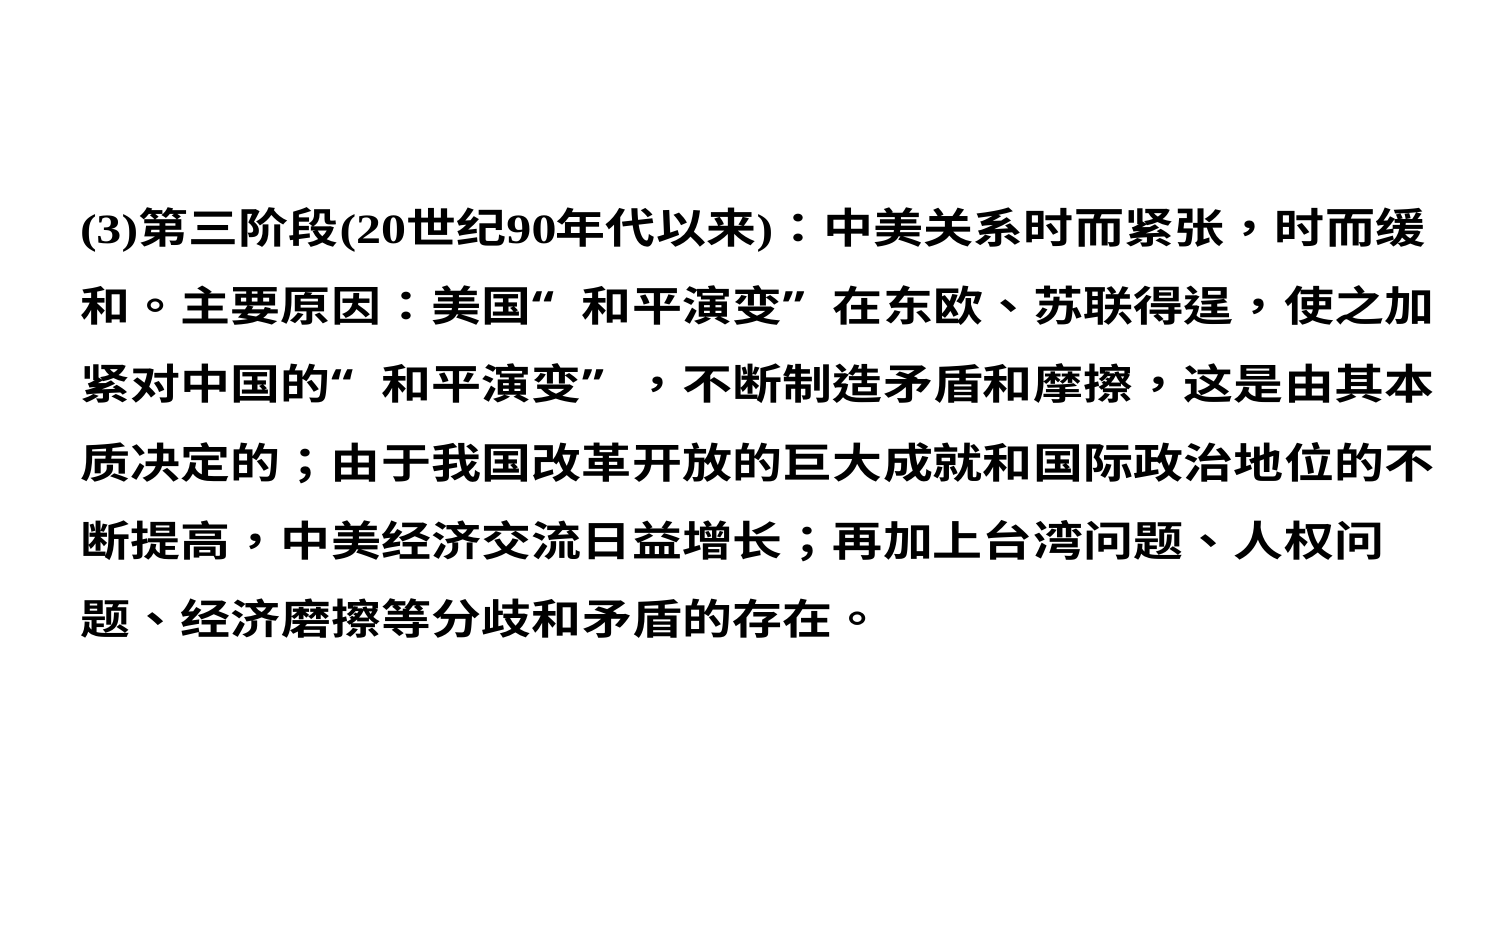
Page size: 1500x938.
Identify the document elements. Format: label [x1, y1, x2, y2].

text_box [79, 177, 1450, 725]
